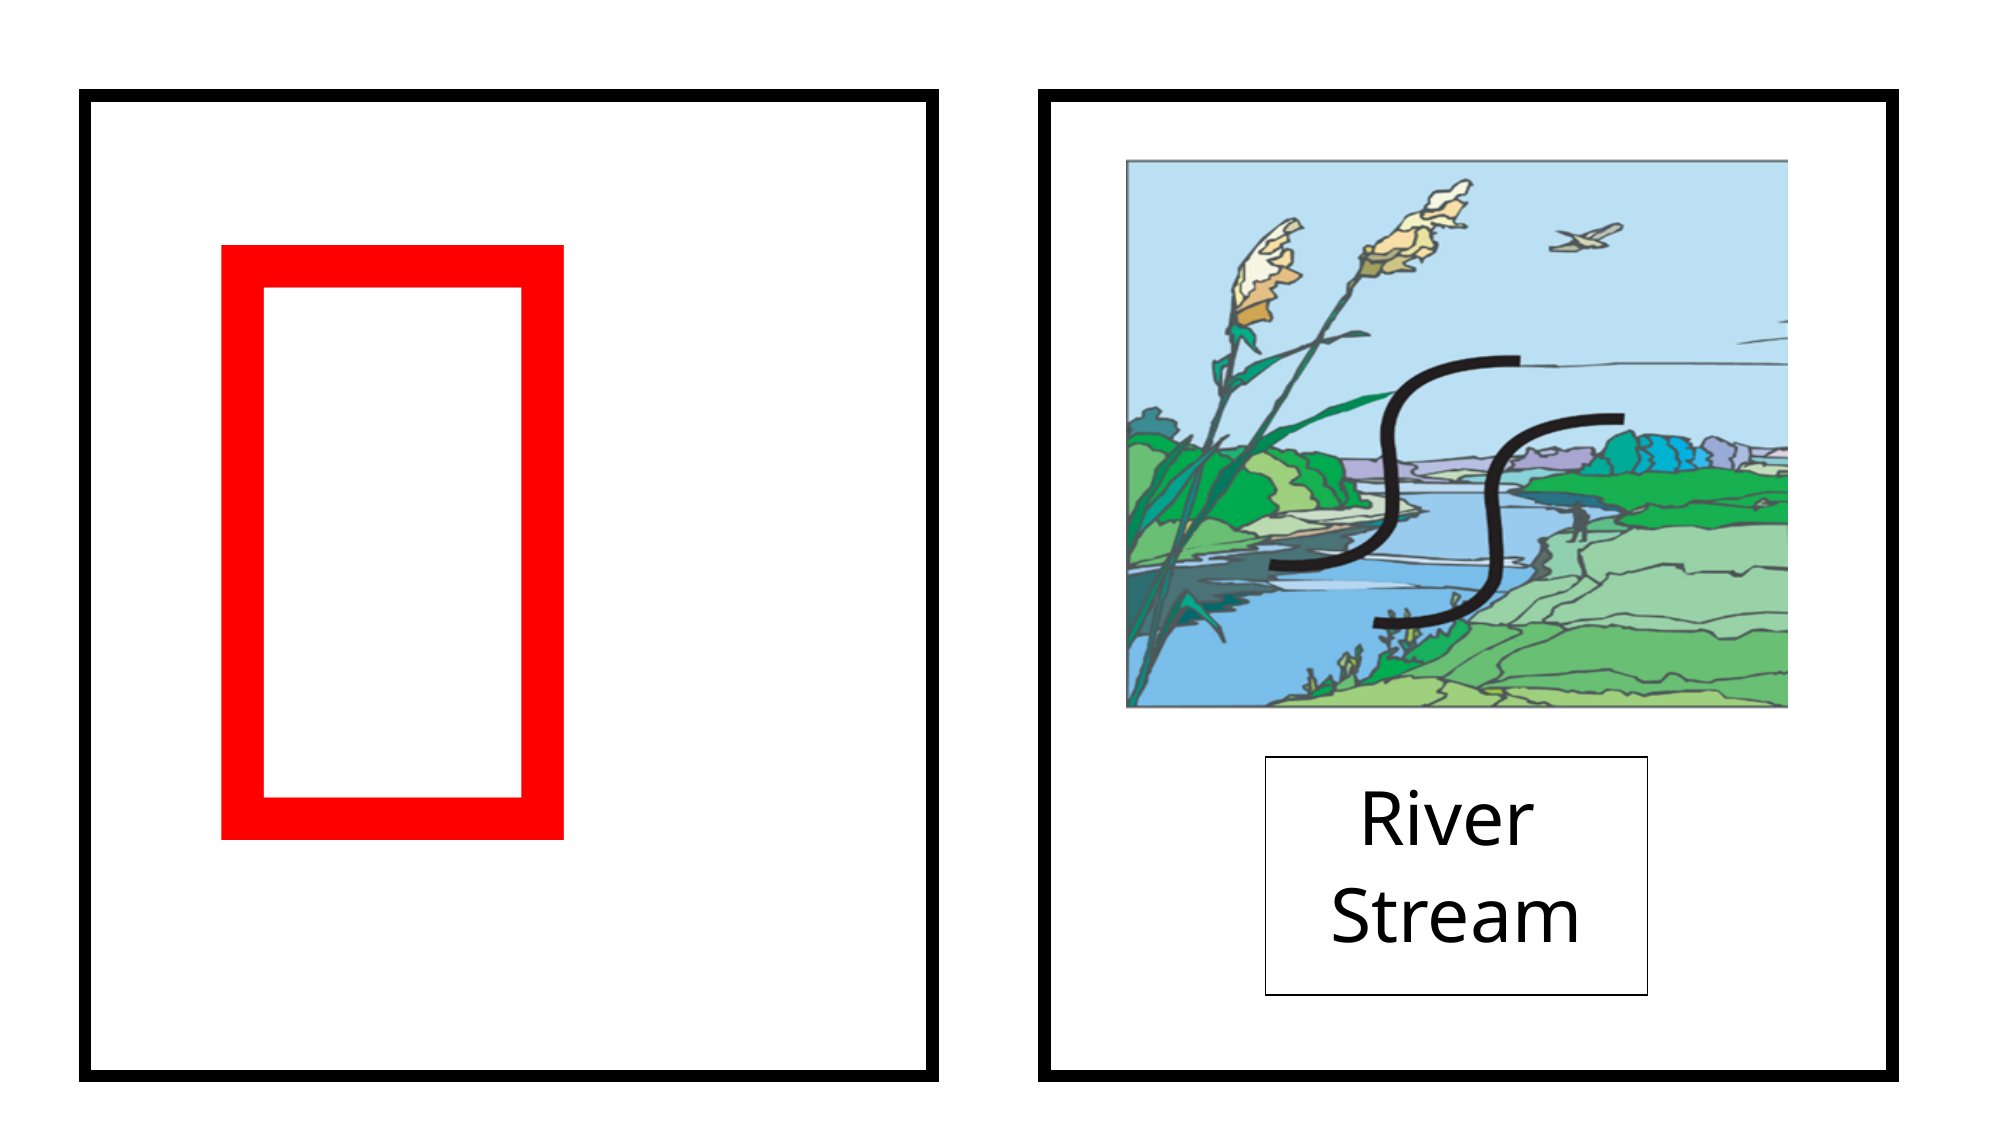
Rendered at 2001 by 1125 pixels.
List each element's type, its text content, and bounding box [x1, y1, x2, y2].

picture [1126, 157, 1788, 710]
text_box [84, 95, 934, 1077]
text_box  [128, 0, 1849, 1015]
text_box River Stream [1265, 757, 1648, 996]
text_box [1044, 95, 1893, 1077]
